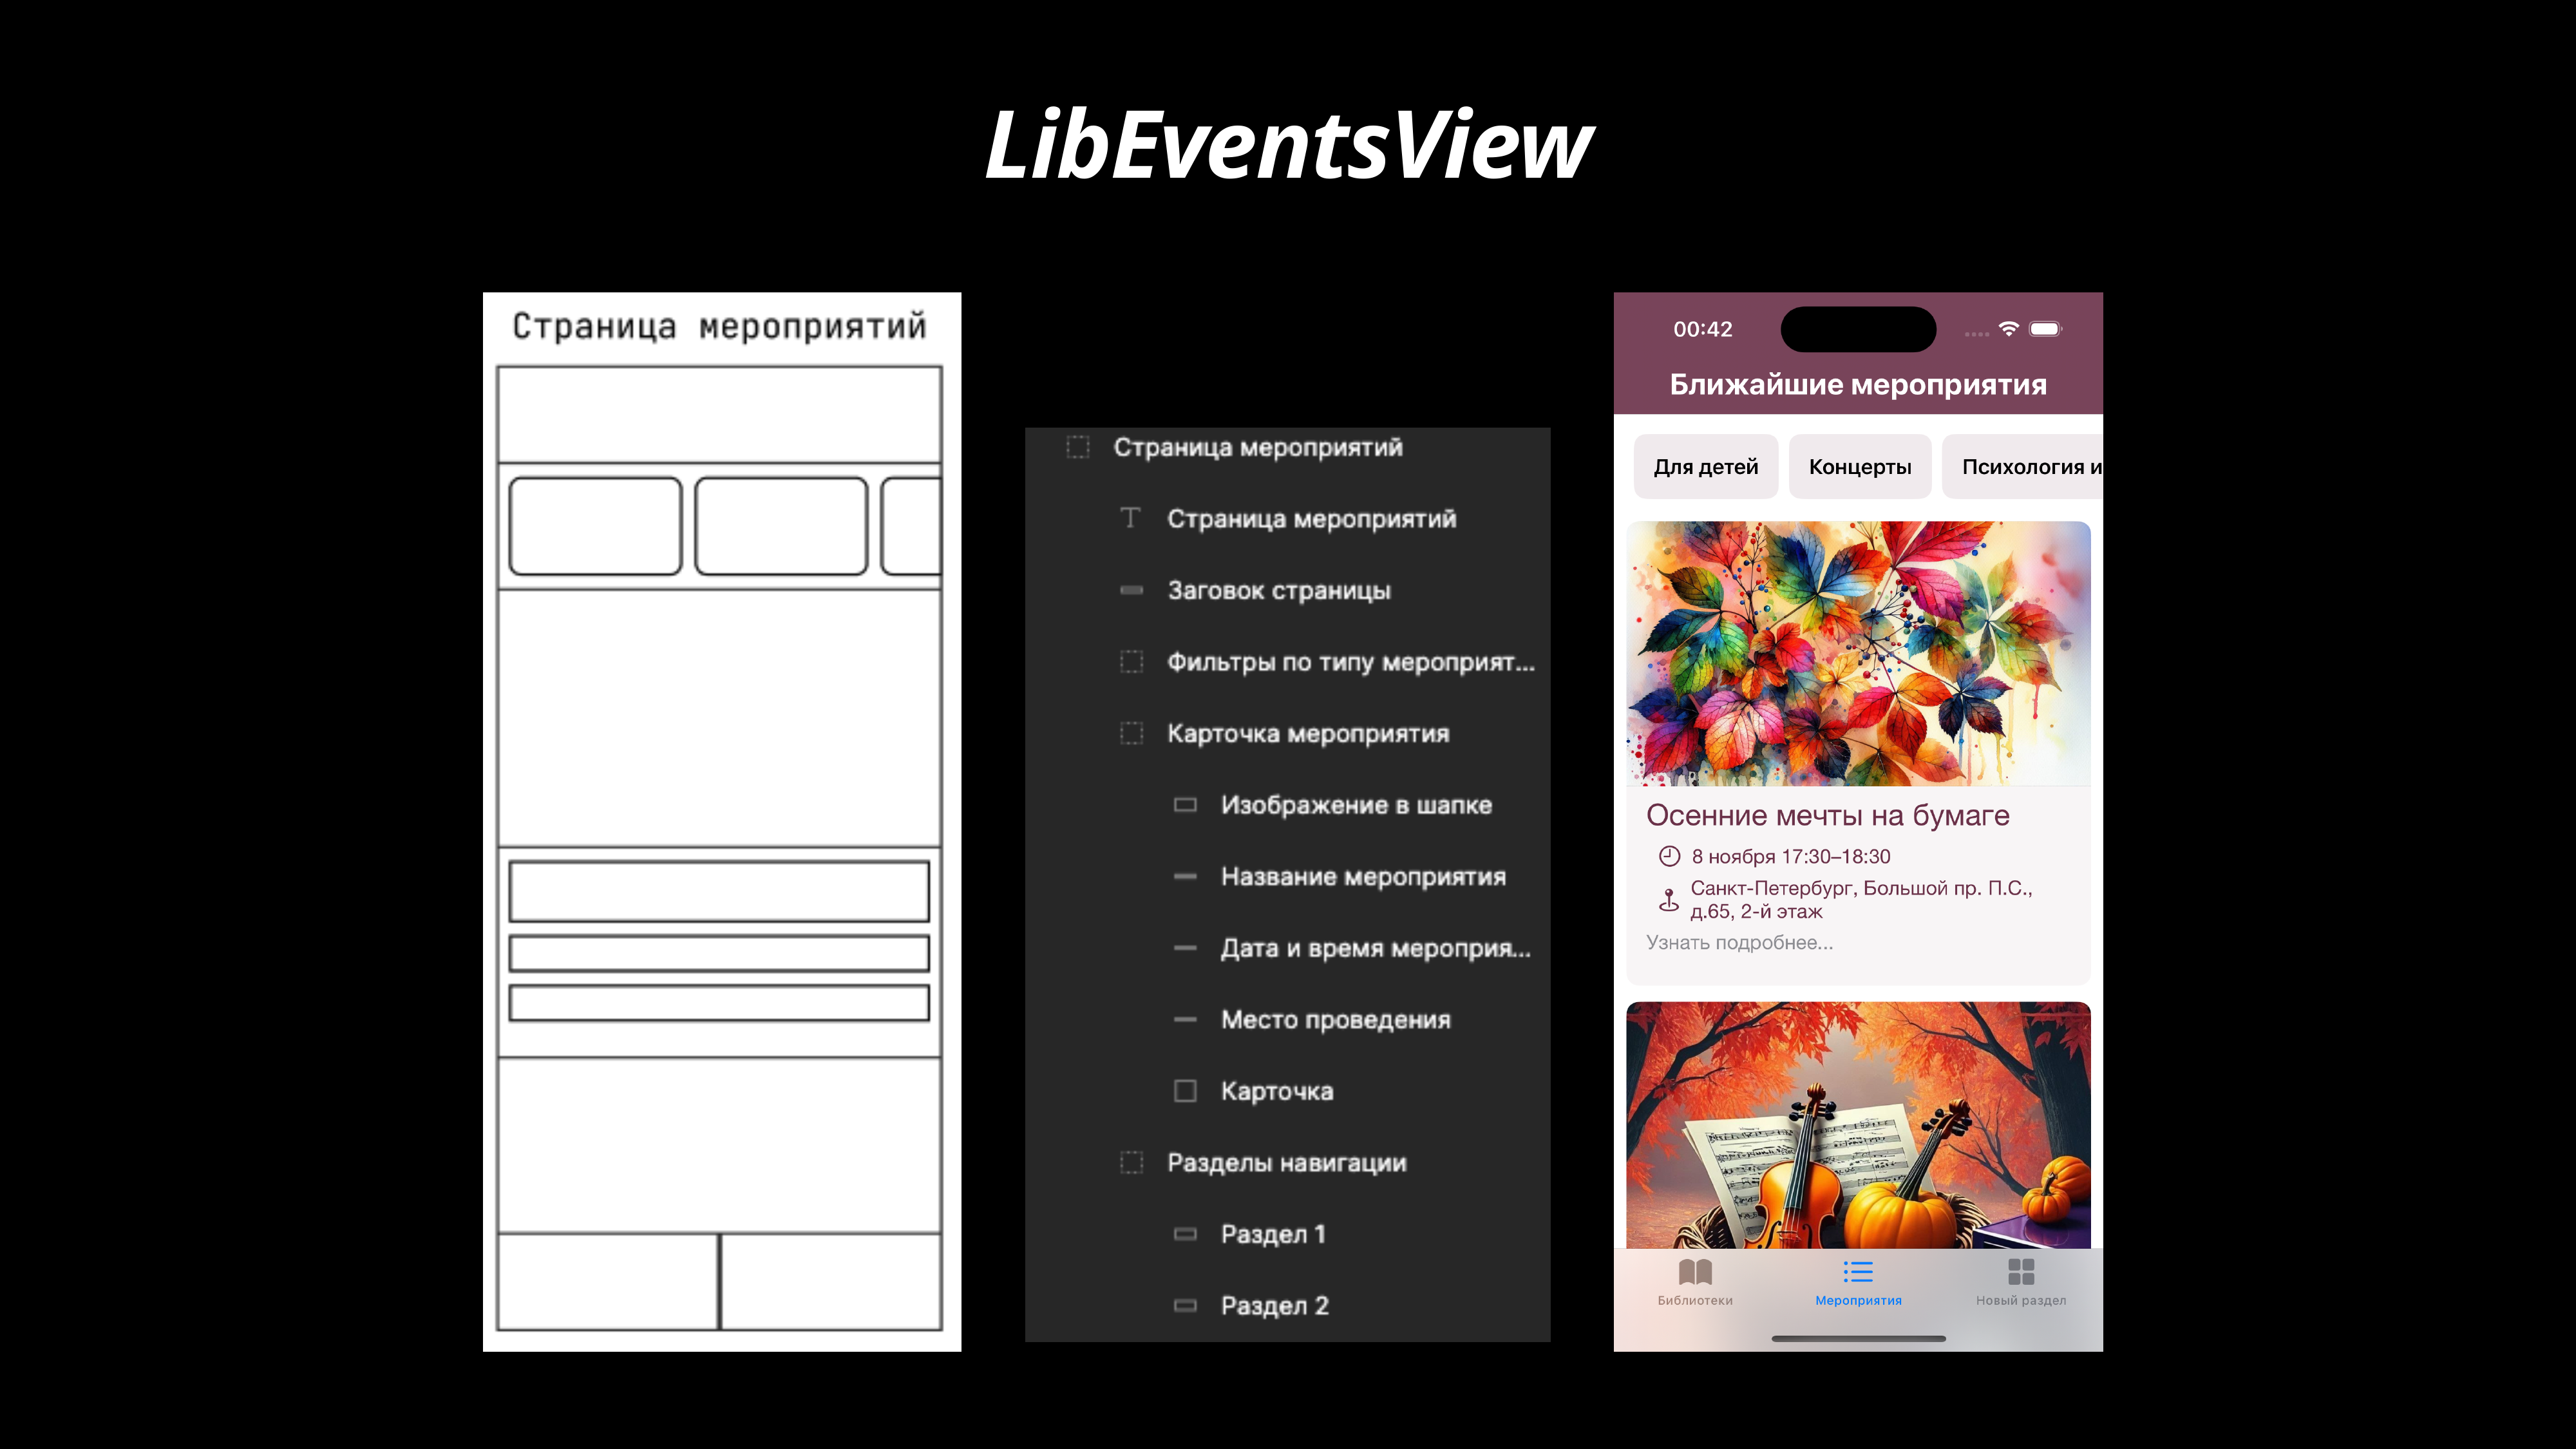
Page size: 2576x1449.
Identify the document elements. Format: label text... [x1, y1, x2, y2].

picture [1025, 428, 1551, 1342]
picture [483, 292, 962, 1352]
title LibEventsView [127, 100, 2449, 252]
picture [1614, 292, 2103, 1352]
